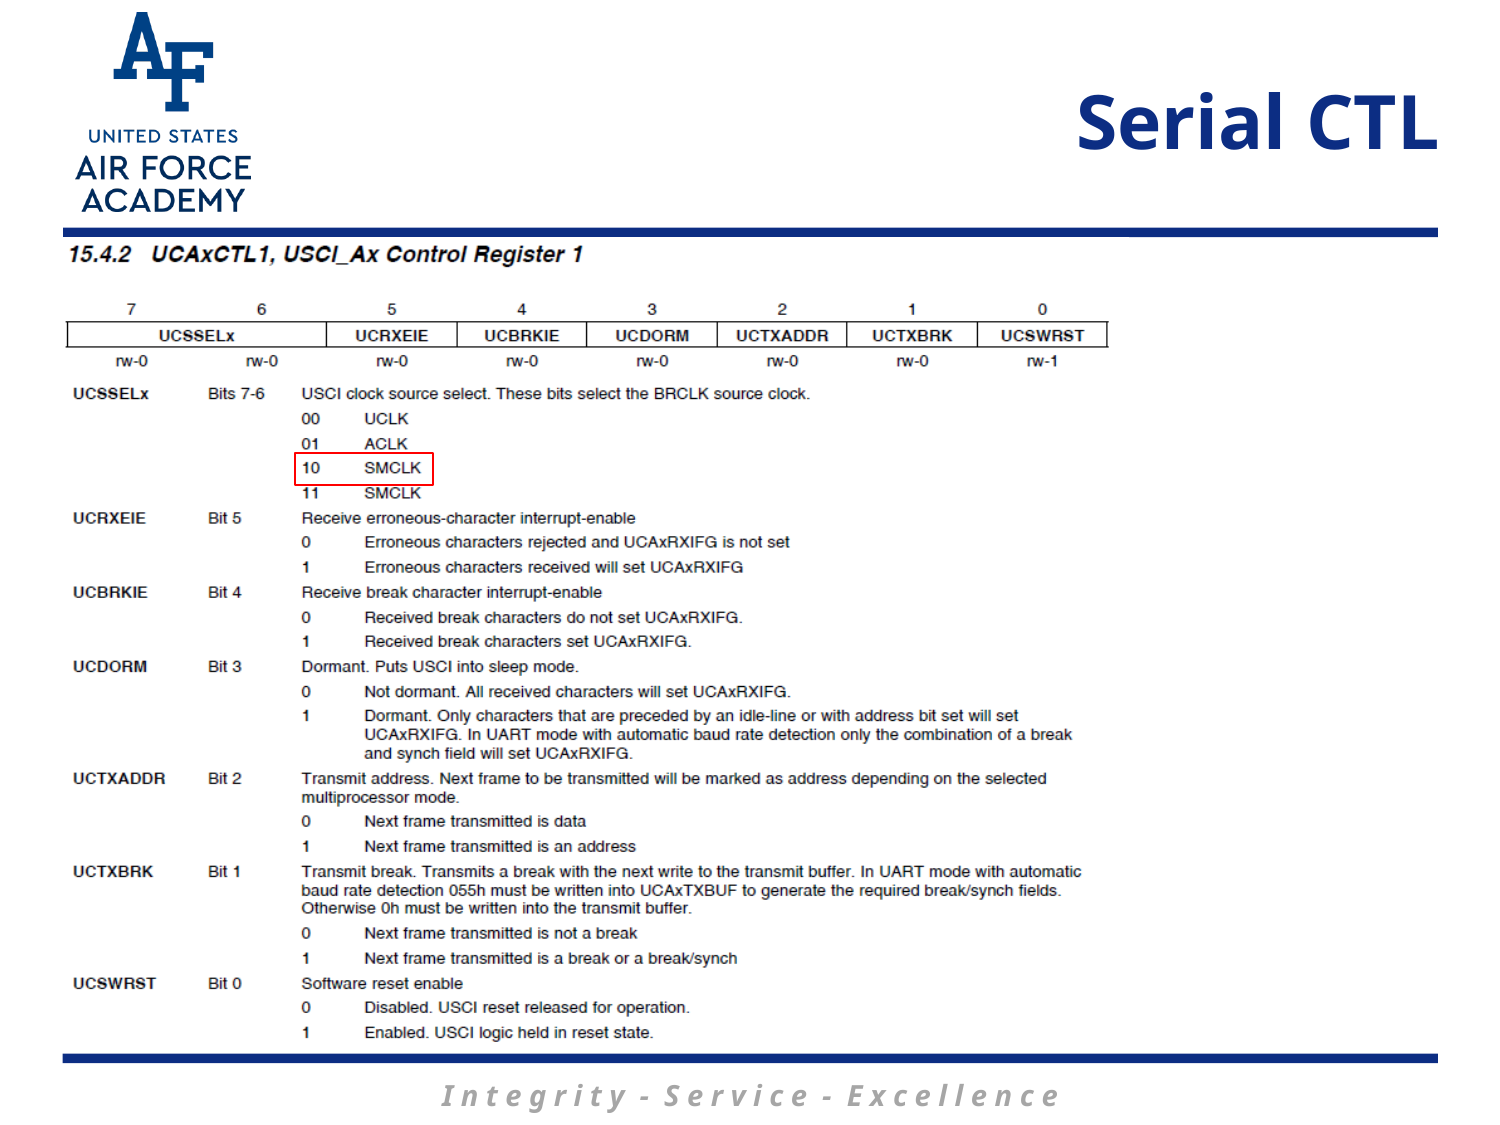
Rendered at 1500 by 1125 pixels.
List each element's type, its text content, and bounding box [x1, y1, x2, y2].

picture [61, 237, 1129, 1053]
title Serial CTL [299, 29, 1456, 211]
picture [75, 12, 251, 212]
